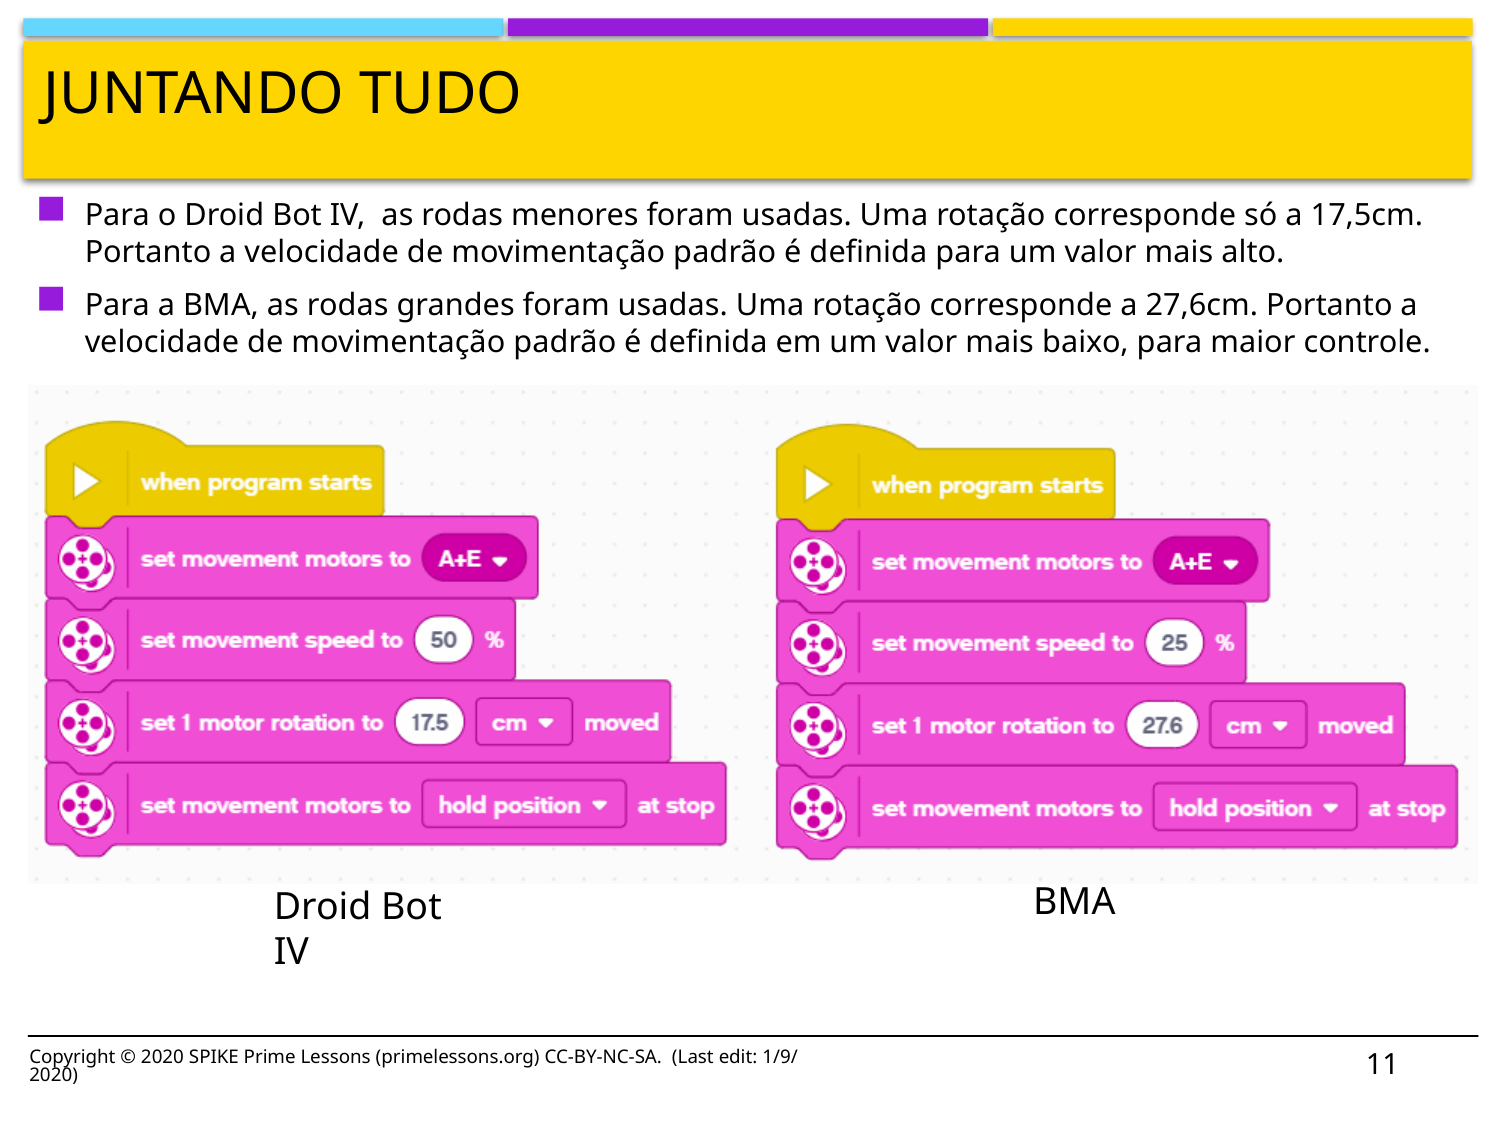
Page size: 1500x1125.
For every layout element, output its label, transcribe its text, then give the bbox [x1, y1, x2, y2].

footer Copyright © 2020 SPIKE Prime Lessons (primelessons.org) CC-BY-NC-SA. (Last edit: 1/9/2020) [14, 1036, 814, 1097]
text_box BMA [1018, 893, 1254, 930]
slide_number 11 [1351, 1037, 1478, 1098]
title Juntando tudo [28, 48, 1464, 172]
list Para o Droid Bot IV, as rodas menores foram usadas. Uma rotação corresponde só a 17,5cm. Portanto a velocidade de movimentação padrão é definida para um valor mais alto. Para a BMA, as rodas grandes foram usadas. Uma rotação corresponde a 27,6cm. Portanto a velocidade de movimentação padrão é definida em um valor mais baixo, para maior controle. [25, 187, 1475, 384]
text_box Droid Bot IV [258, 893, 494, 980]
picture [28, 384, 1479, 885]
